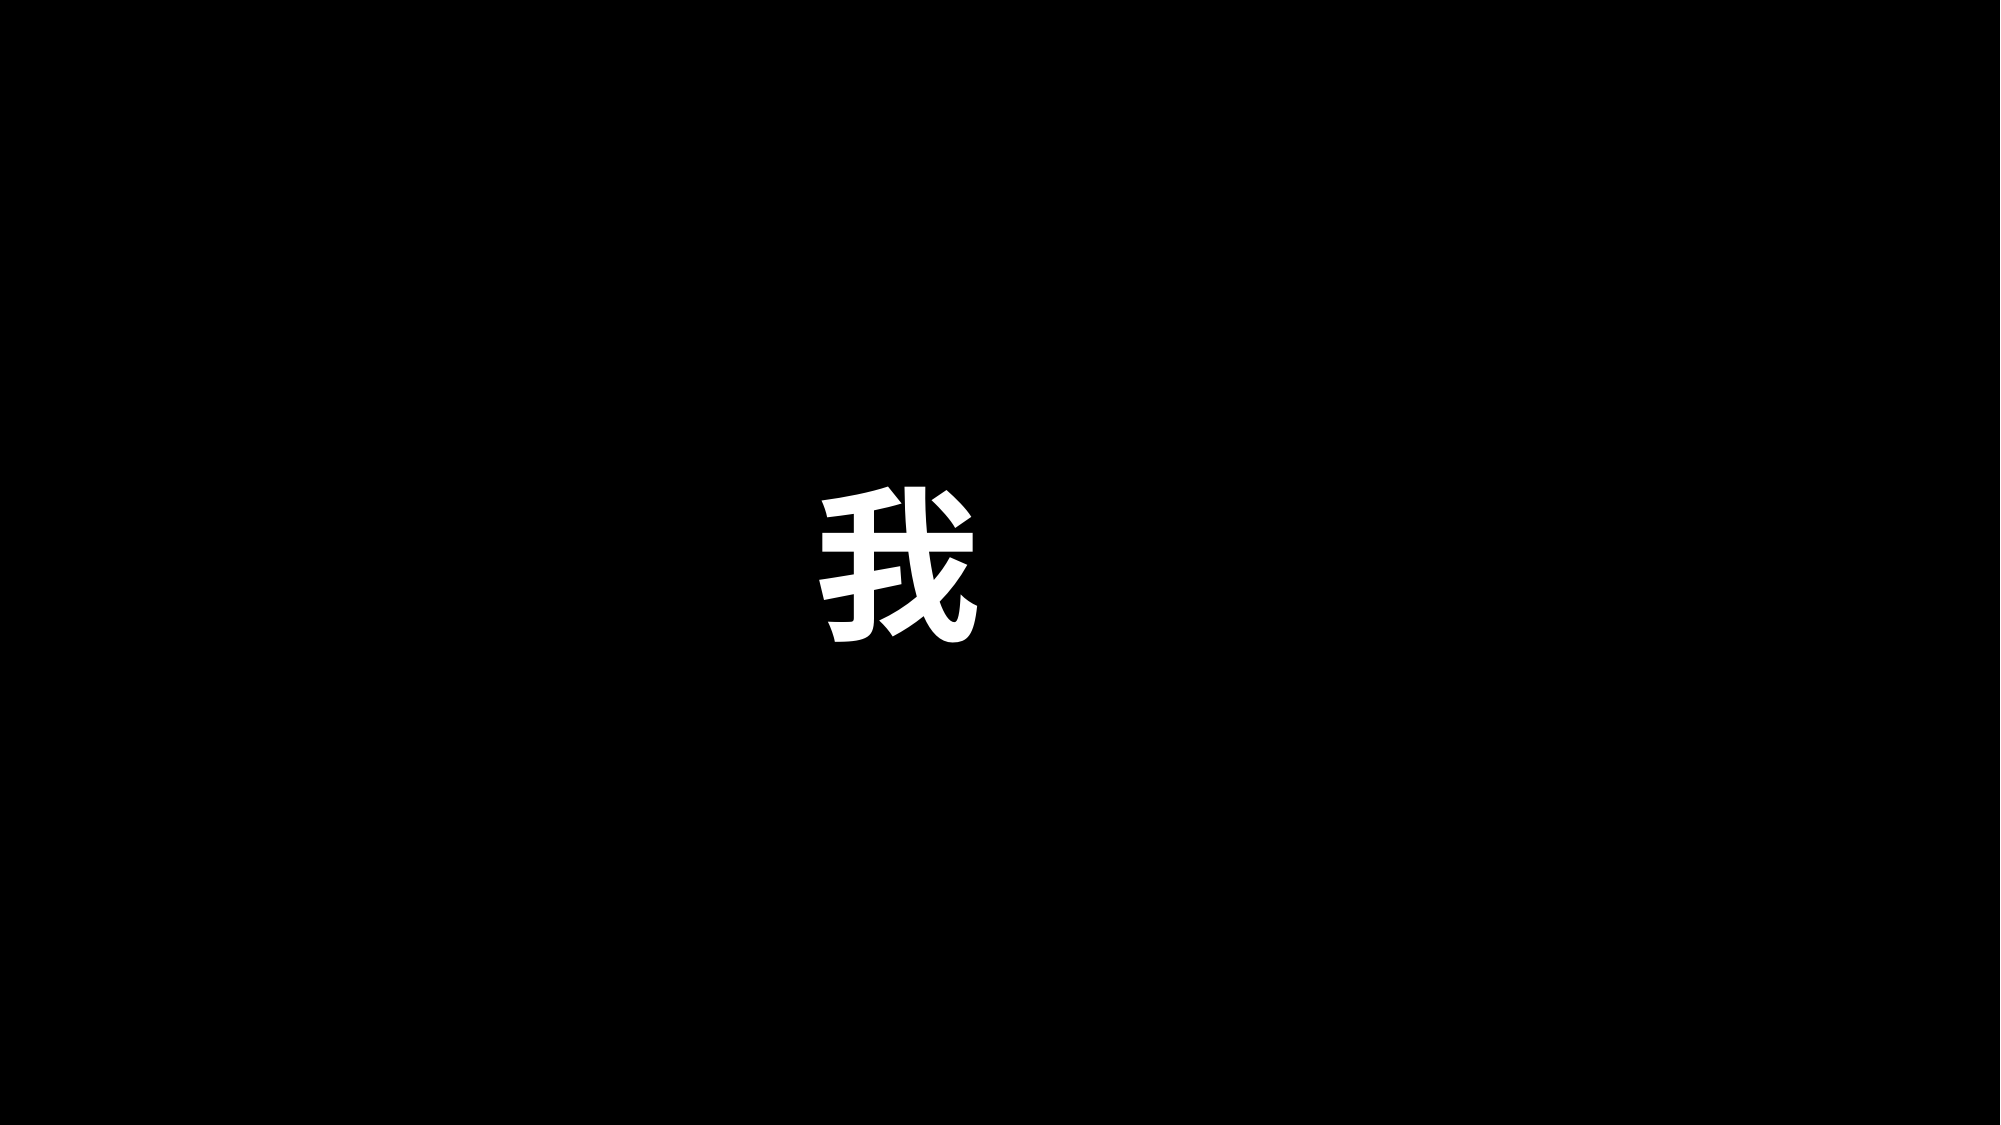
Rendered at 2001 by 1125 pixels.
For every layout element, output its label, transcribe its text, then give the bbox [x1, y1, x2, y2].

text_box 我 [800, 453, 1200, 669]
